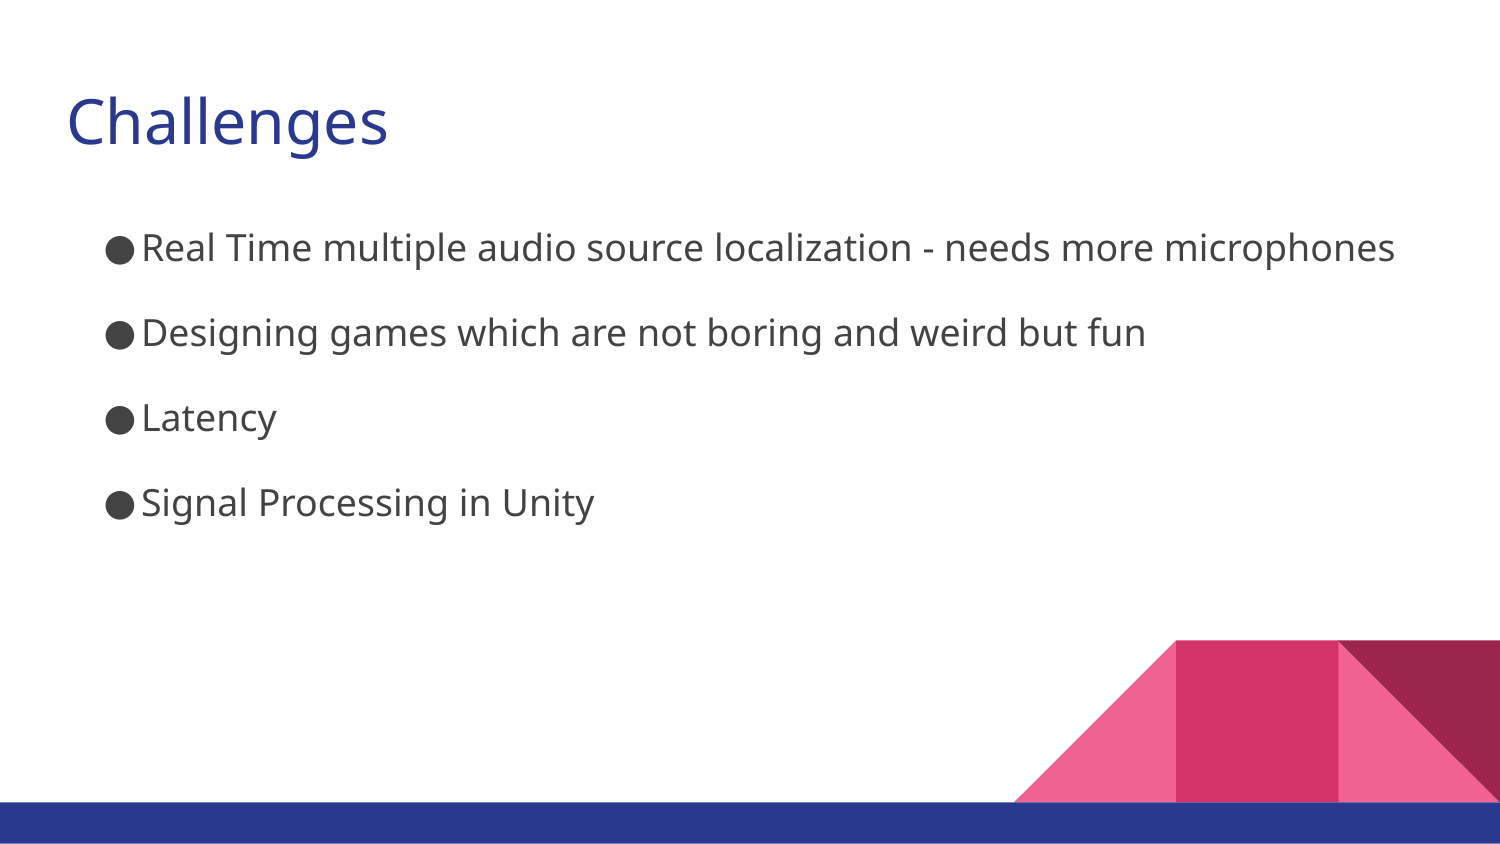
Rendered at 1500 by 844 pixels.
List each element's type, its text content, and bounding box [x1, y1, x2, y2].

list Real Time multiple audio source localization - needs more microphones Designing games which are not boring and weird but fun Latency Signal Processing in Unity [51, 201, 1449, 750]
title Challenges [51, 67, 1449, 167]
